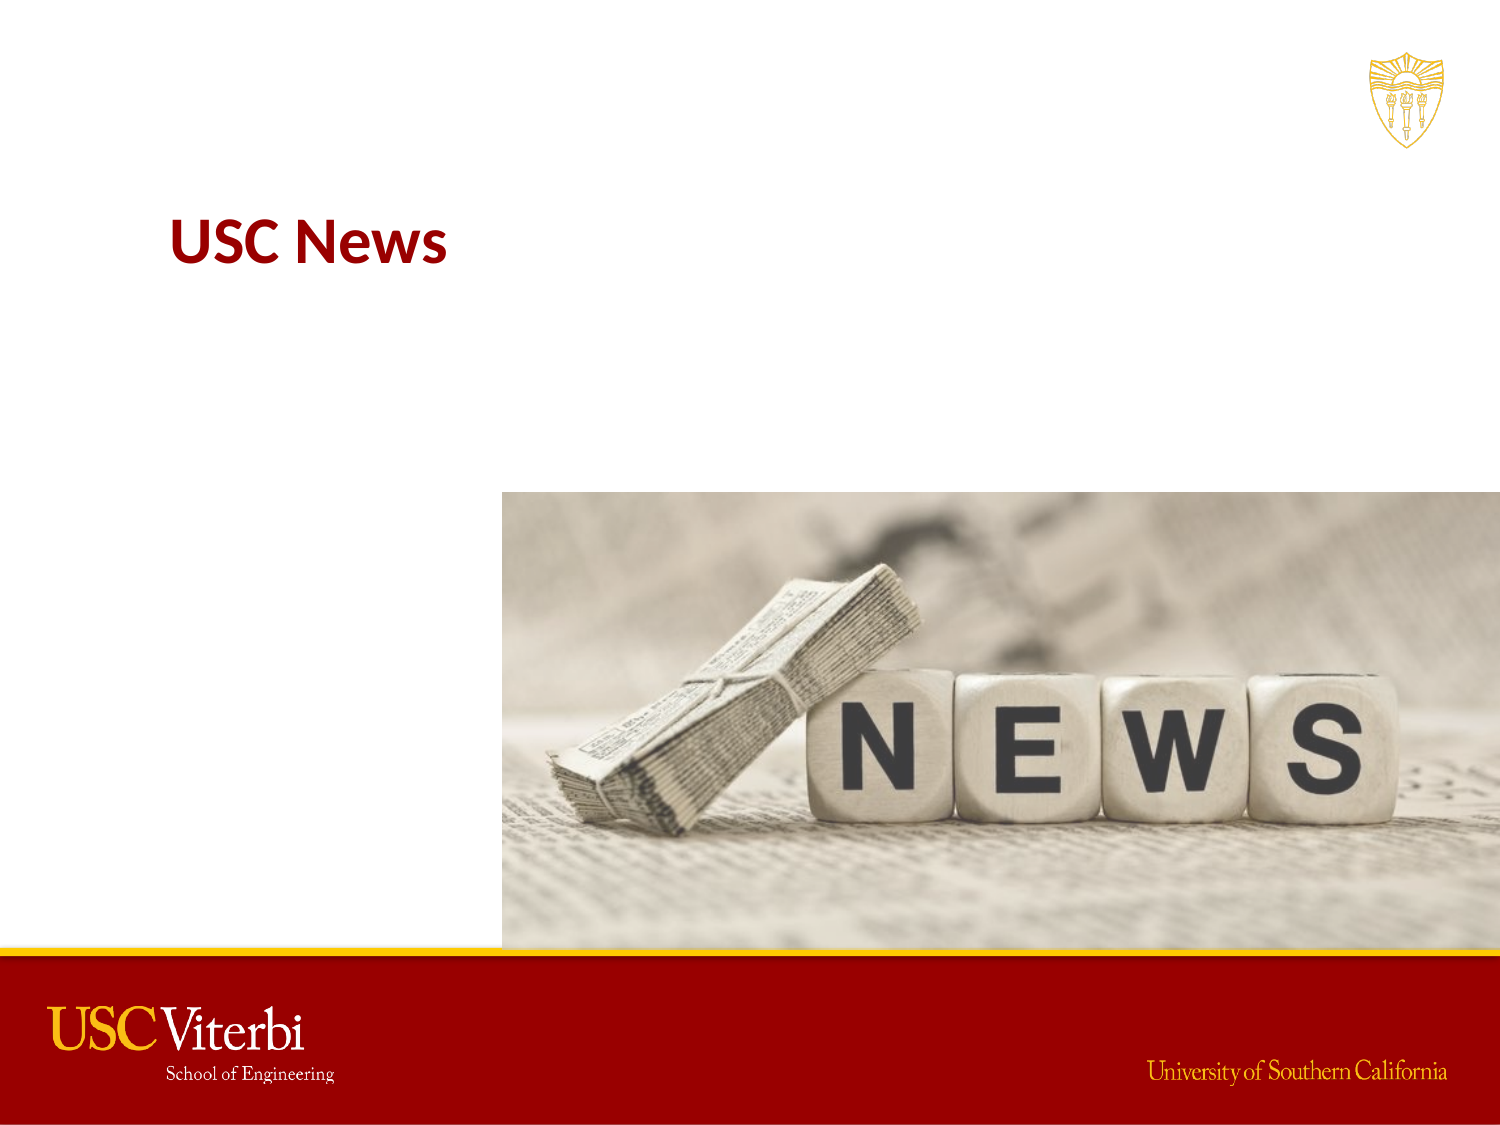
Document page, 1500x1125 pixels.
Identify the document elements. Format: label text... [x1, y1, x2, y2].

text_box USC News [161, 189, 456, 285]
picture [47, 1006, 334, 1084]
picture [502, 492, 1500, 950]
picture [1147, 1059, 1447, 1086]
picture [1345, 39, 1468, 162]
